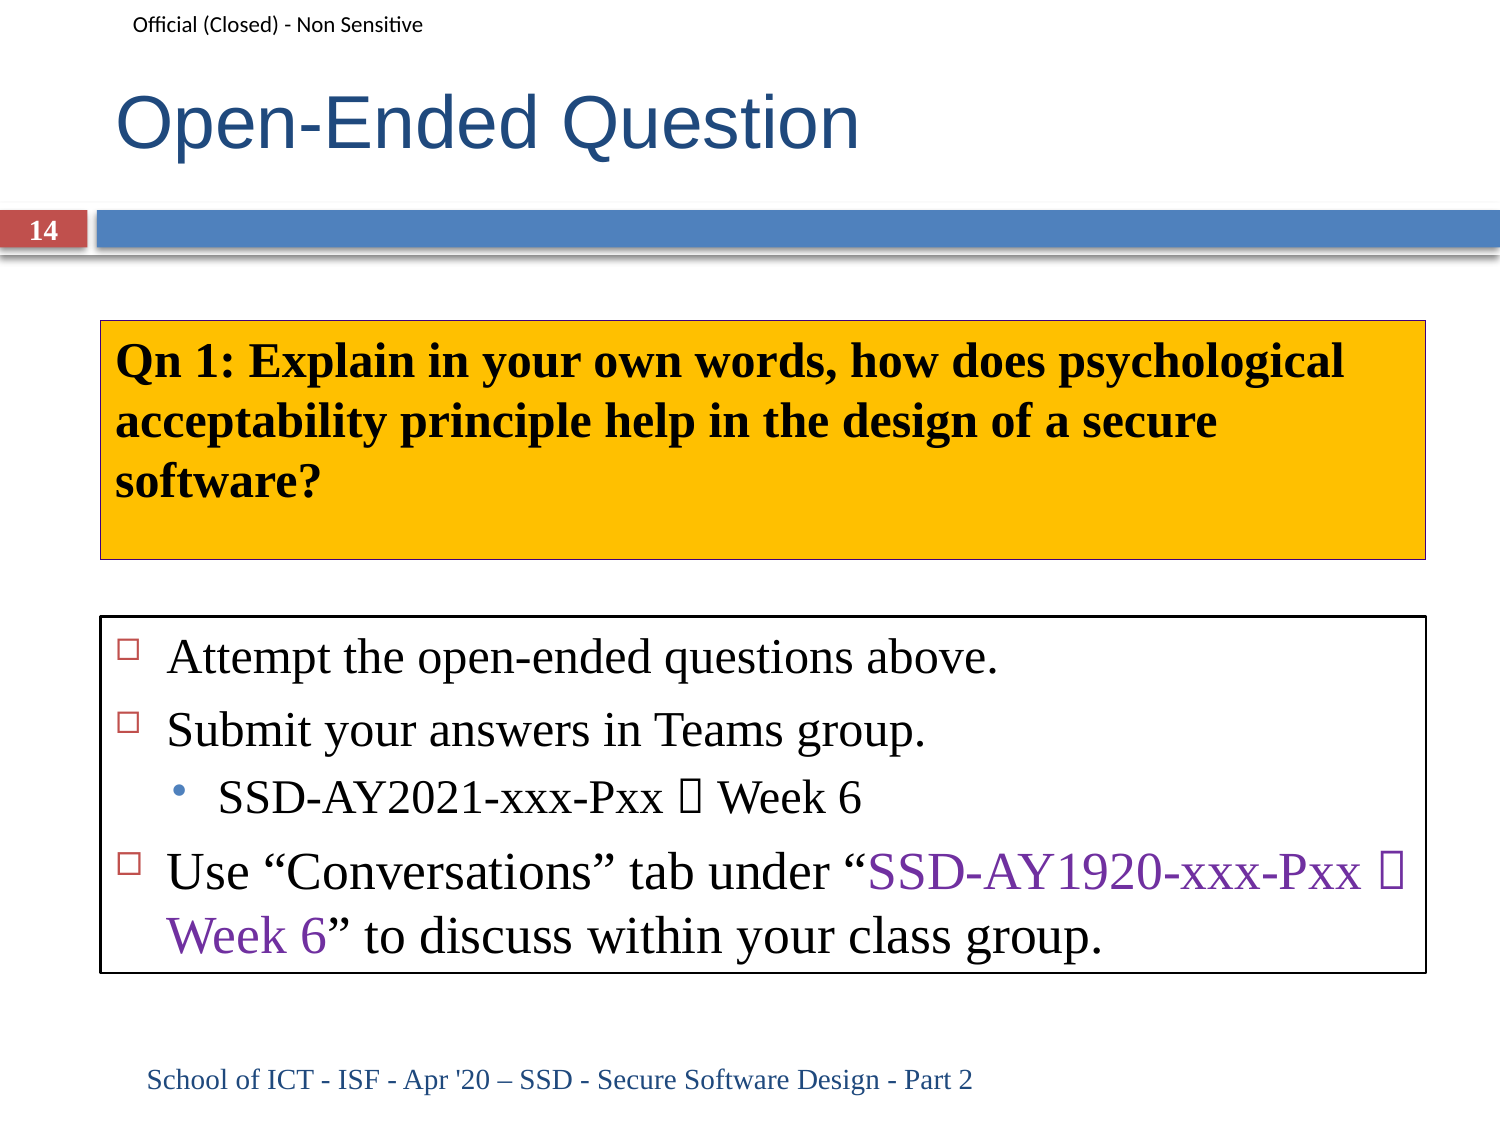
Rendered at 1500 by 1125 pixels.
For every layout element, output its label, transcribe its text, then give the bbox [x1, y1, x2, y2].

list Attempt the open-ended questions above. Submit your answers in Teams group. SSD-AY2021-xxx-Pxx  Week 6 Use “Conversations” tab under “SSD-AY1920-xxx-Pxx  Week 6” to discuss within your class group. [100, 616, 1427, 974]
footer School of ICT - ISF - Apr '20 – SSD - Secure Software Design - Part 2 [21, 1048, 990, 1108]
title Open-Ended Question [100, 37, 1438, 200]
text_box Qn 1: Explain in your own words, how does psychological acceptability principle help in the design of a secure software? [100, 320, 1426, 560]
slide_number 14 [0, 208, 88, 249]
